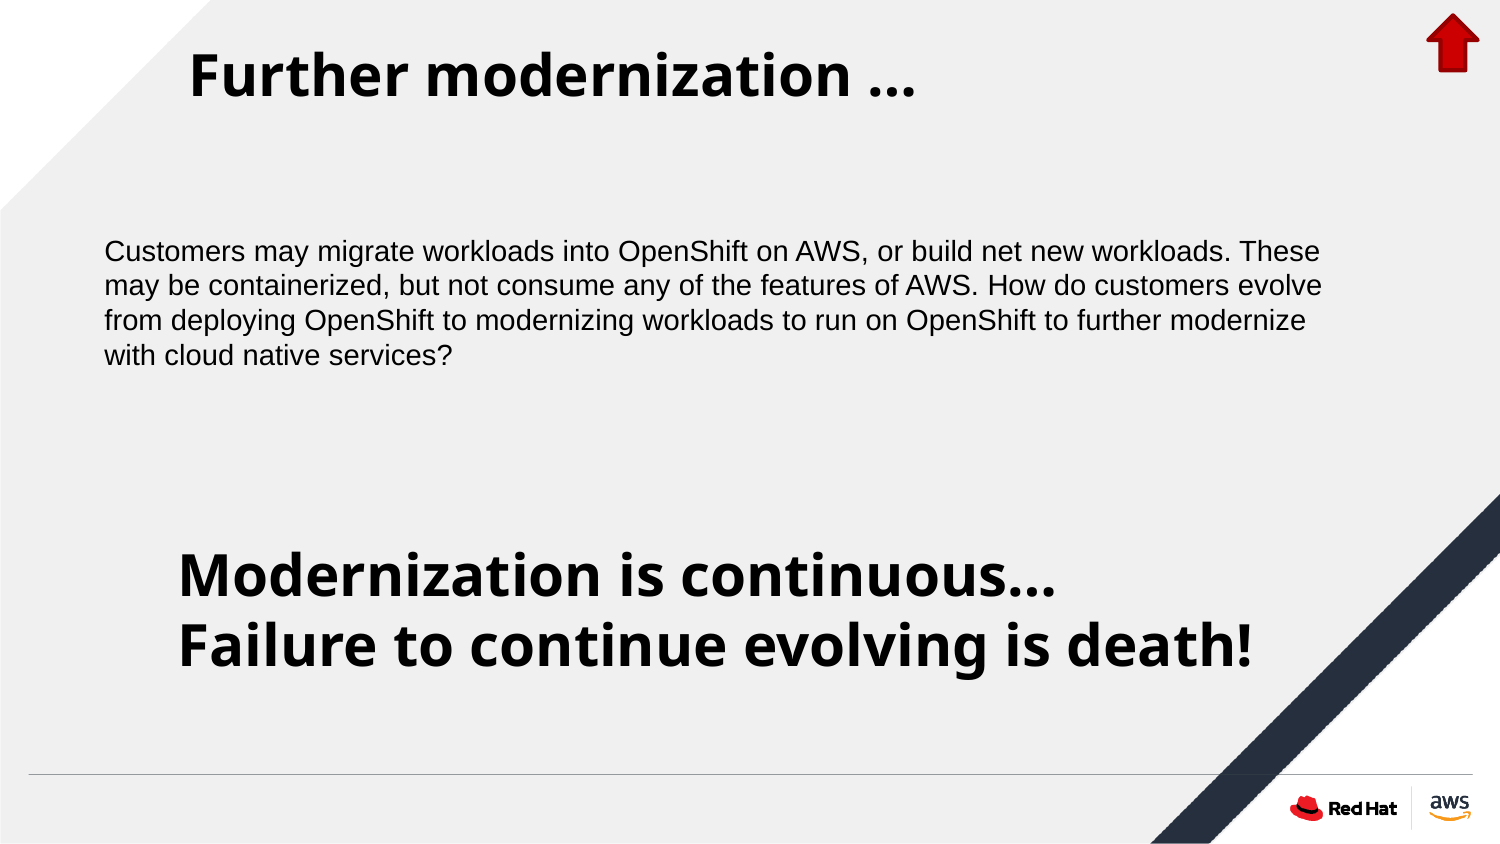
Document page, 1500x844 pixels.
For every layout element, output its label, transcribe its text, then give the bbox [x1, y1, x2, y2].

picture [0, 0, 1500, 844]
text_box Customers may migrate workloads into OpenShift on AWS, or build net new workloads. These may be containerized, but not consume any of the features of AWS. How do customers evolve from deploying OpenShift to modernizing workloads to run on OpenShift to further modernize with cloud native services? [89, 224, 1349, 379]
text_box Modernization is continuous… Failure to continue evolving is death! [162, 531, 1269, 686]
text_box Further modernization … [173, 30, 933, 116]
text_box [1426, 13, 1480, 73]
